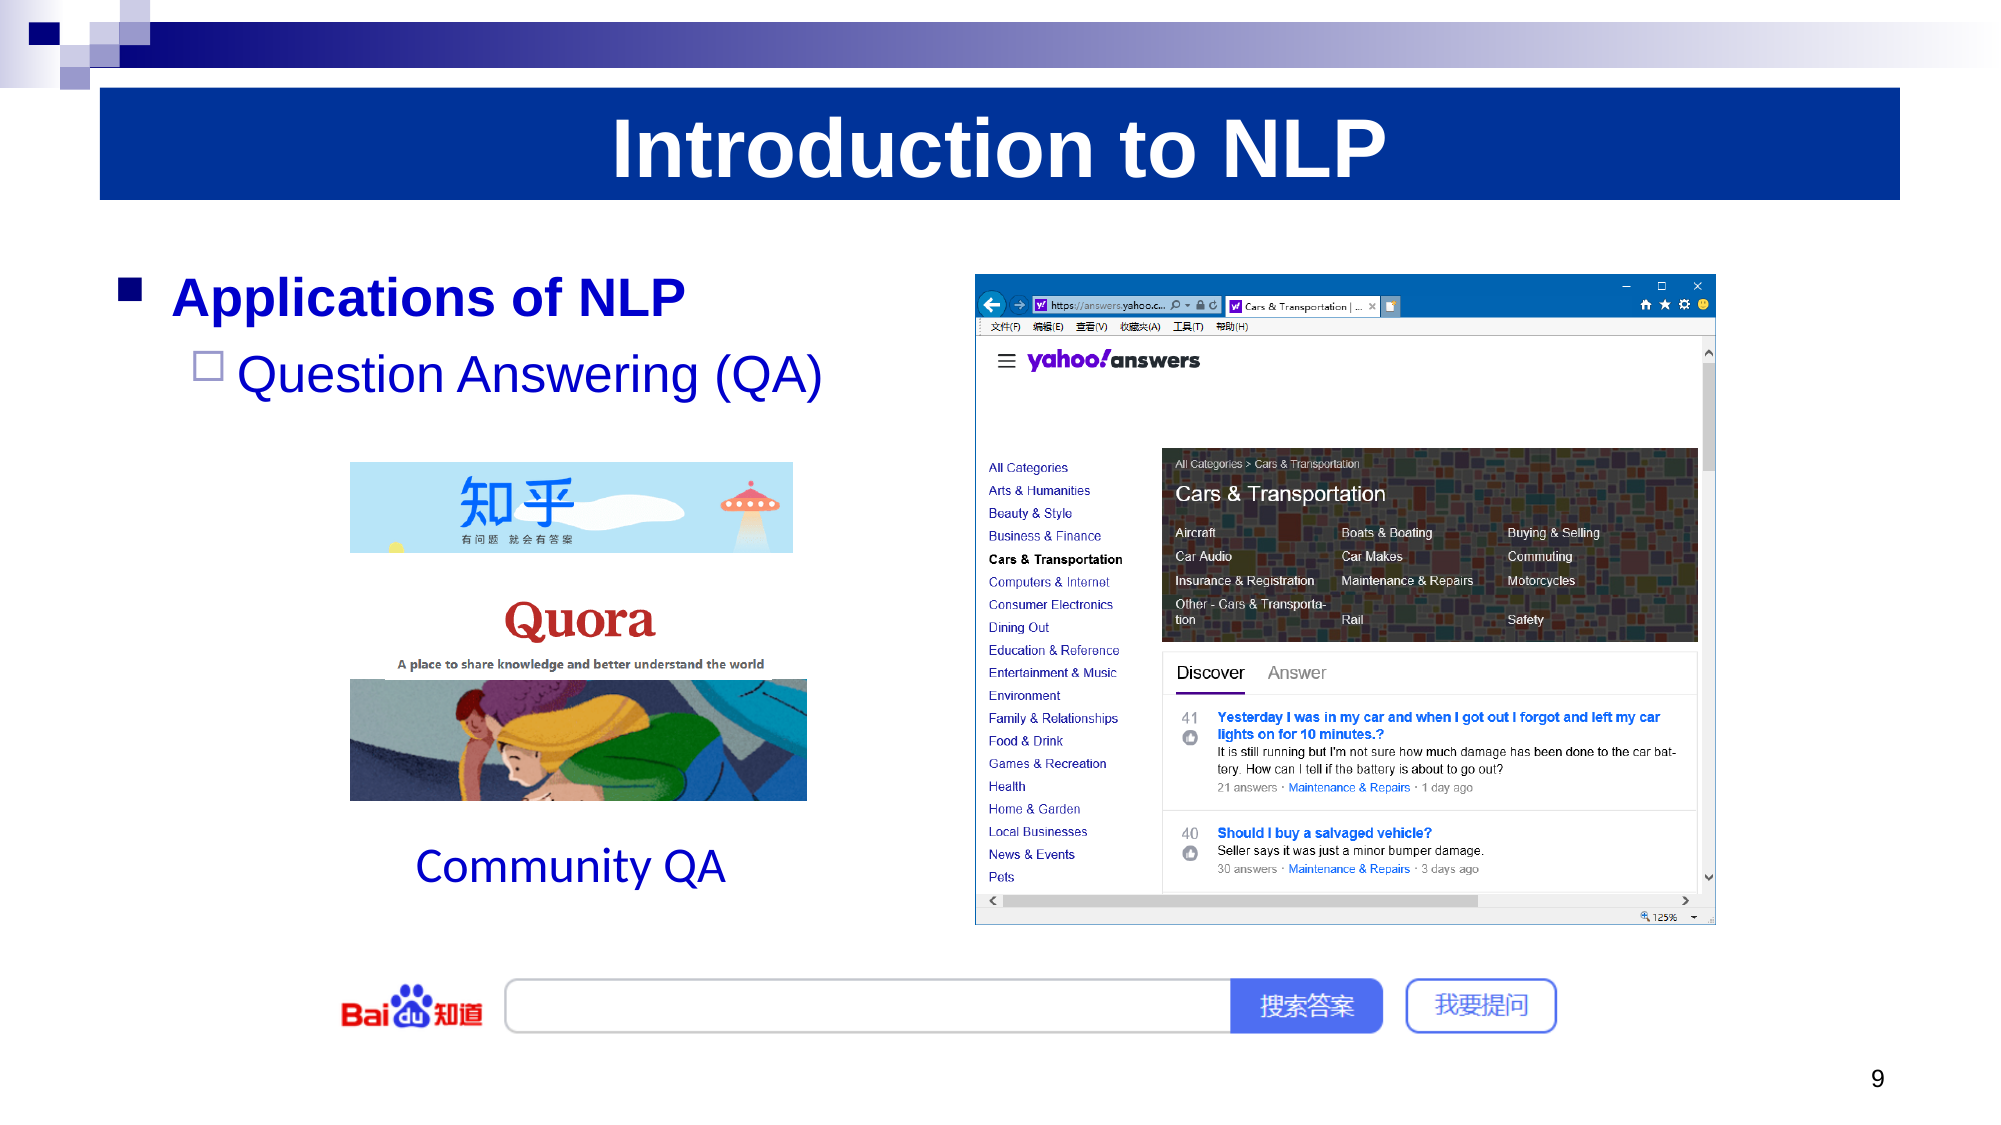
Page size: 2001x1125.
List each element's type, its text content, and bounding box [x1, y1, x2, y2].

picture [974, 274, 1716, 926]
title Introduction to NLP [99, 87, 1900, 200]
list Applications of NLP Question Answering (QA) [99, 254, 1900, 1055]
picture [324, 952, 1571, 1051]
slide_number 9 [1666, 1024, 1901, 1101]
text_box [349, 462, 808, 901]
